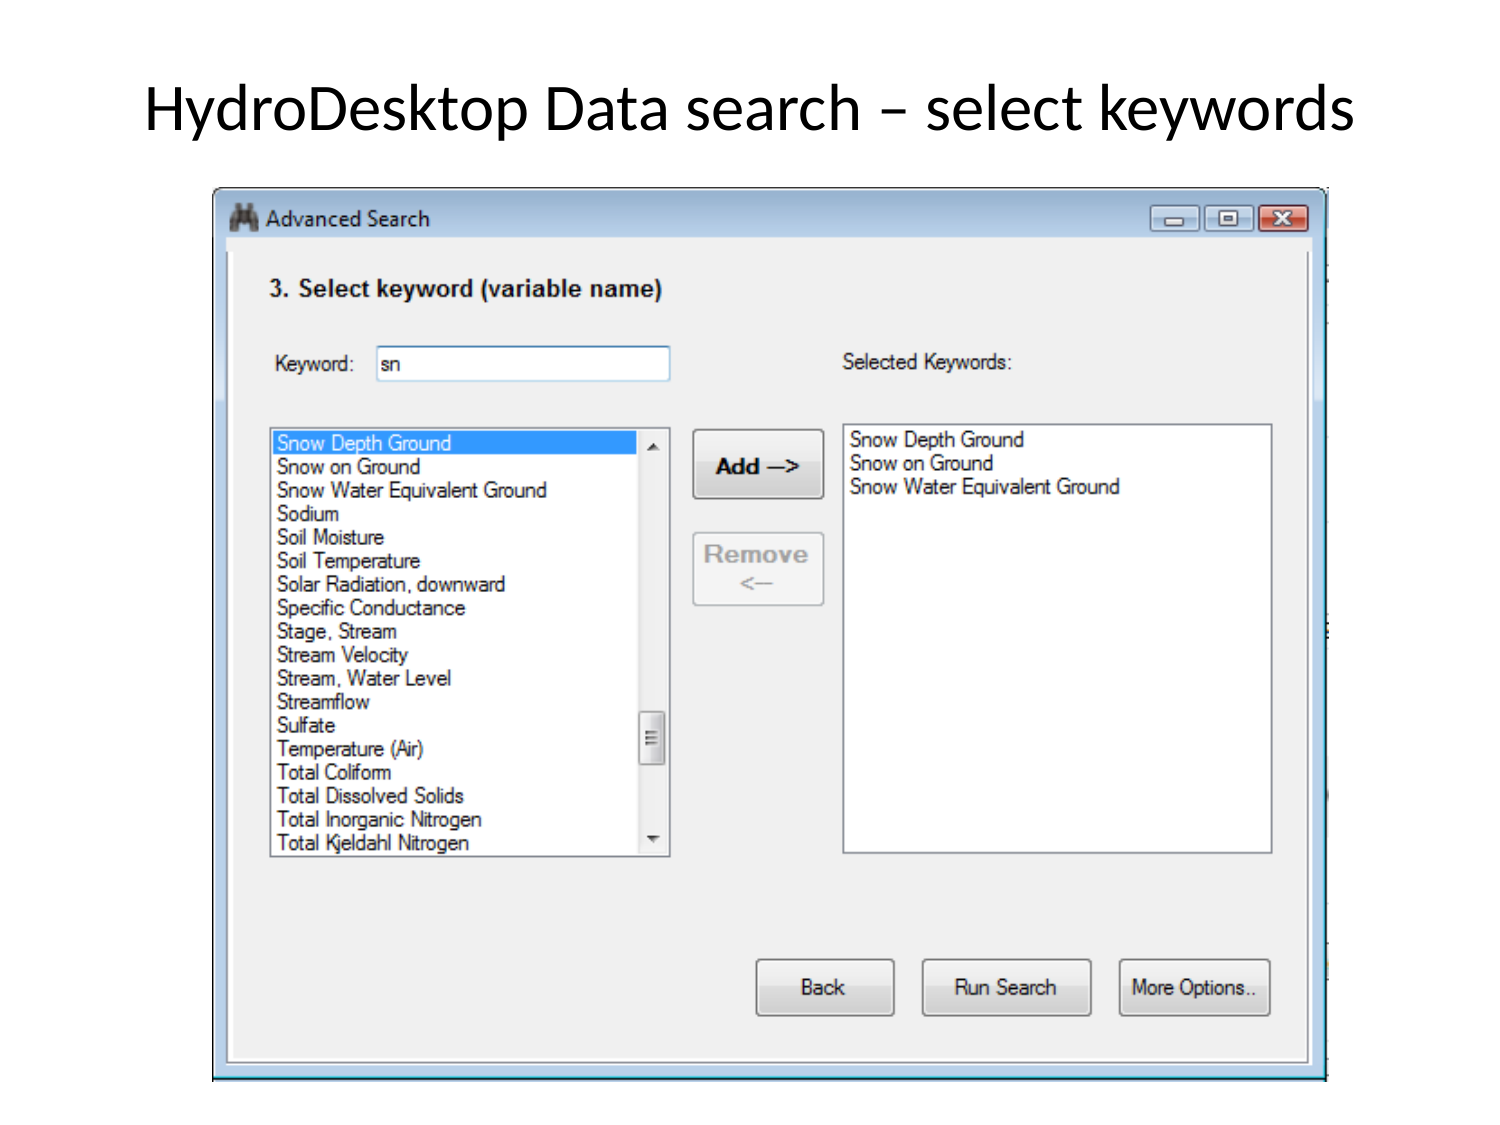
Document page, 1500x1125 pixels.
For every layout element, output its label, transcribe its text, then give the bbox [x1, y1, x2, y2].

picture [212, 187, 1329, 1082]
title HydroDesktop Data search – select keywords [75, 45, 1425, 163]
